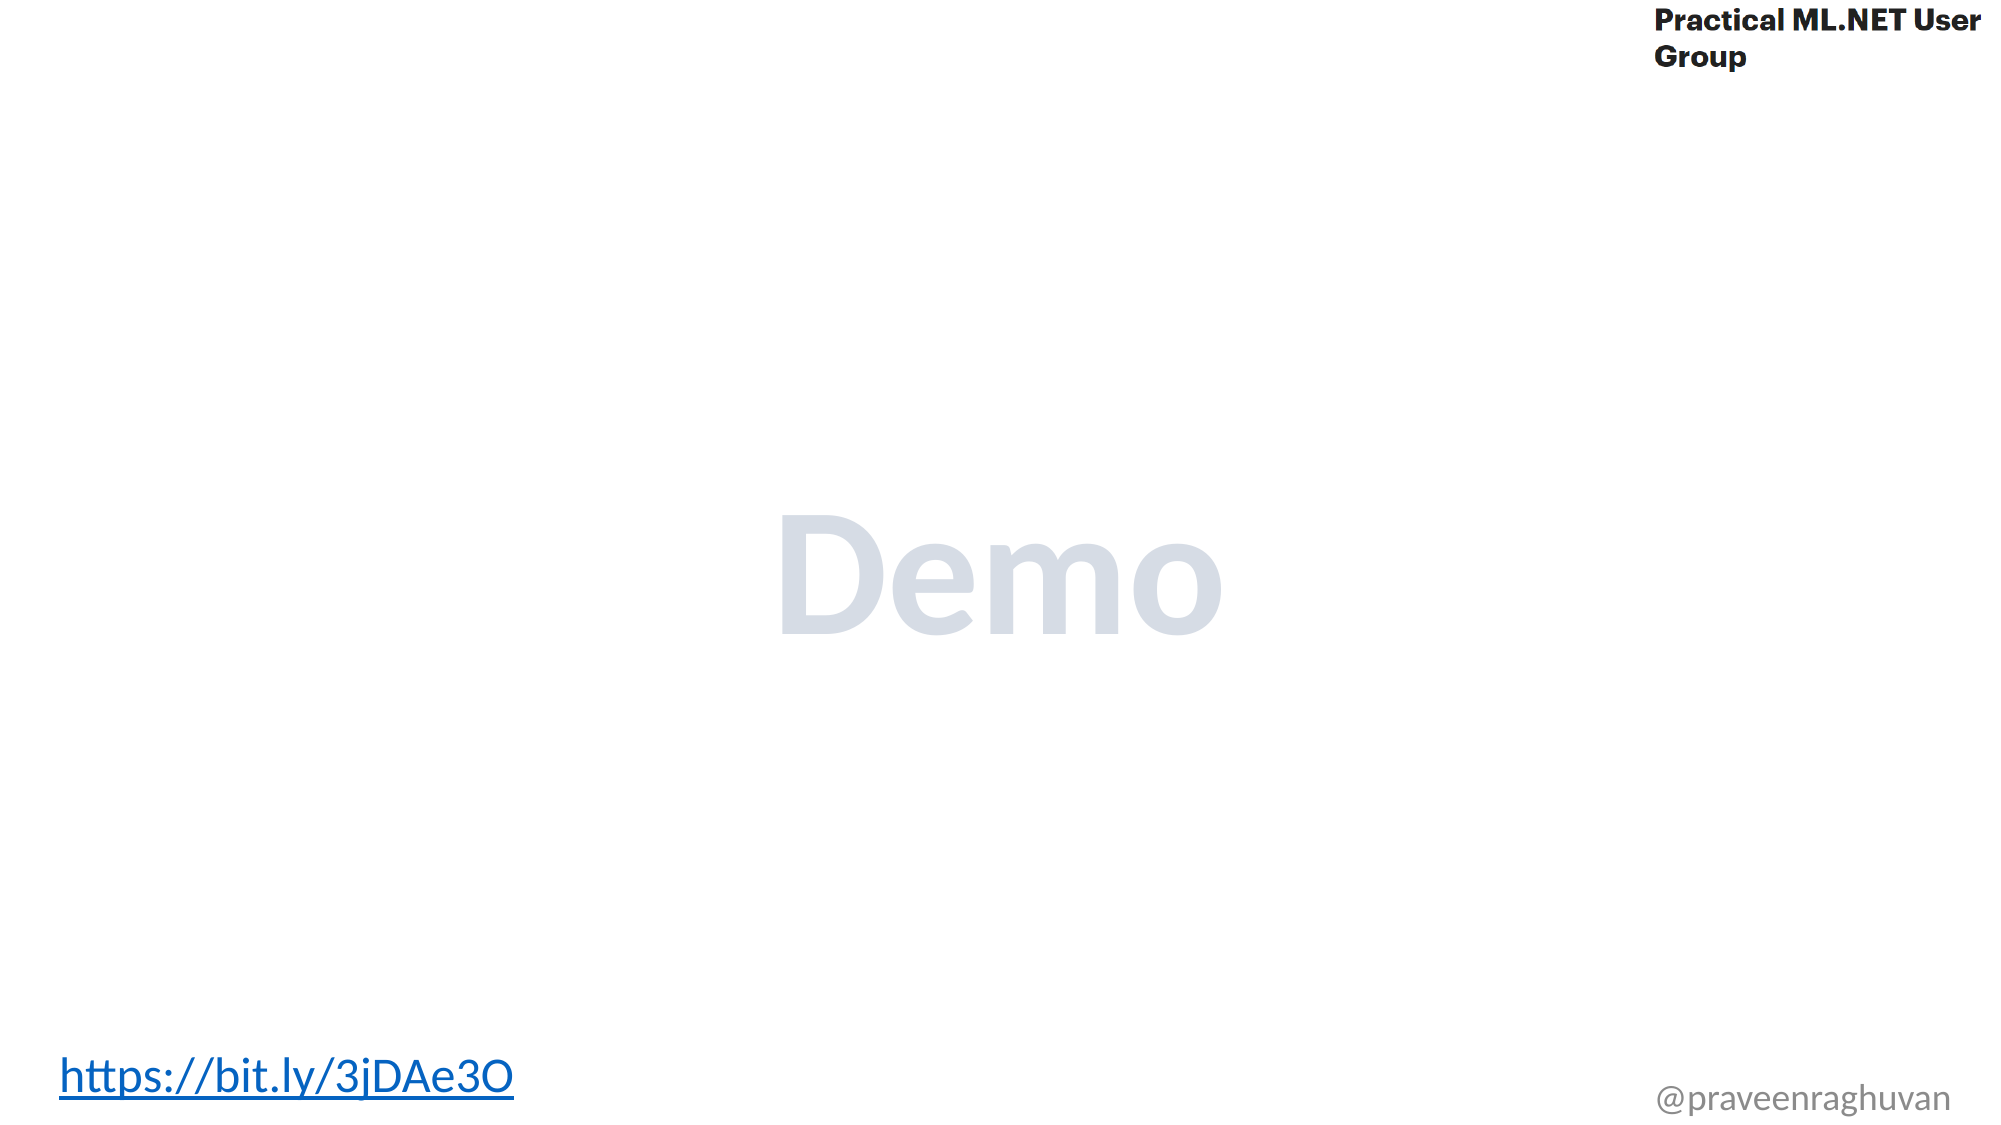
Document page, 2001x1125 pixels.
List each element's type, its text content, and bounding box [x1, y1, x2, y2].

text_box Demo [757, 443, 1243, 679]
footer @praveenraghuvan [1605, 1065, 2000, 1125]
picture [1640, 0, 2000, 85]
text_box https://bit.ly/3jDAe3O [11, 1023, 553, 1111]
